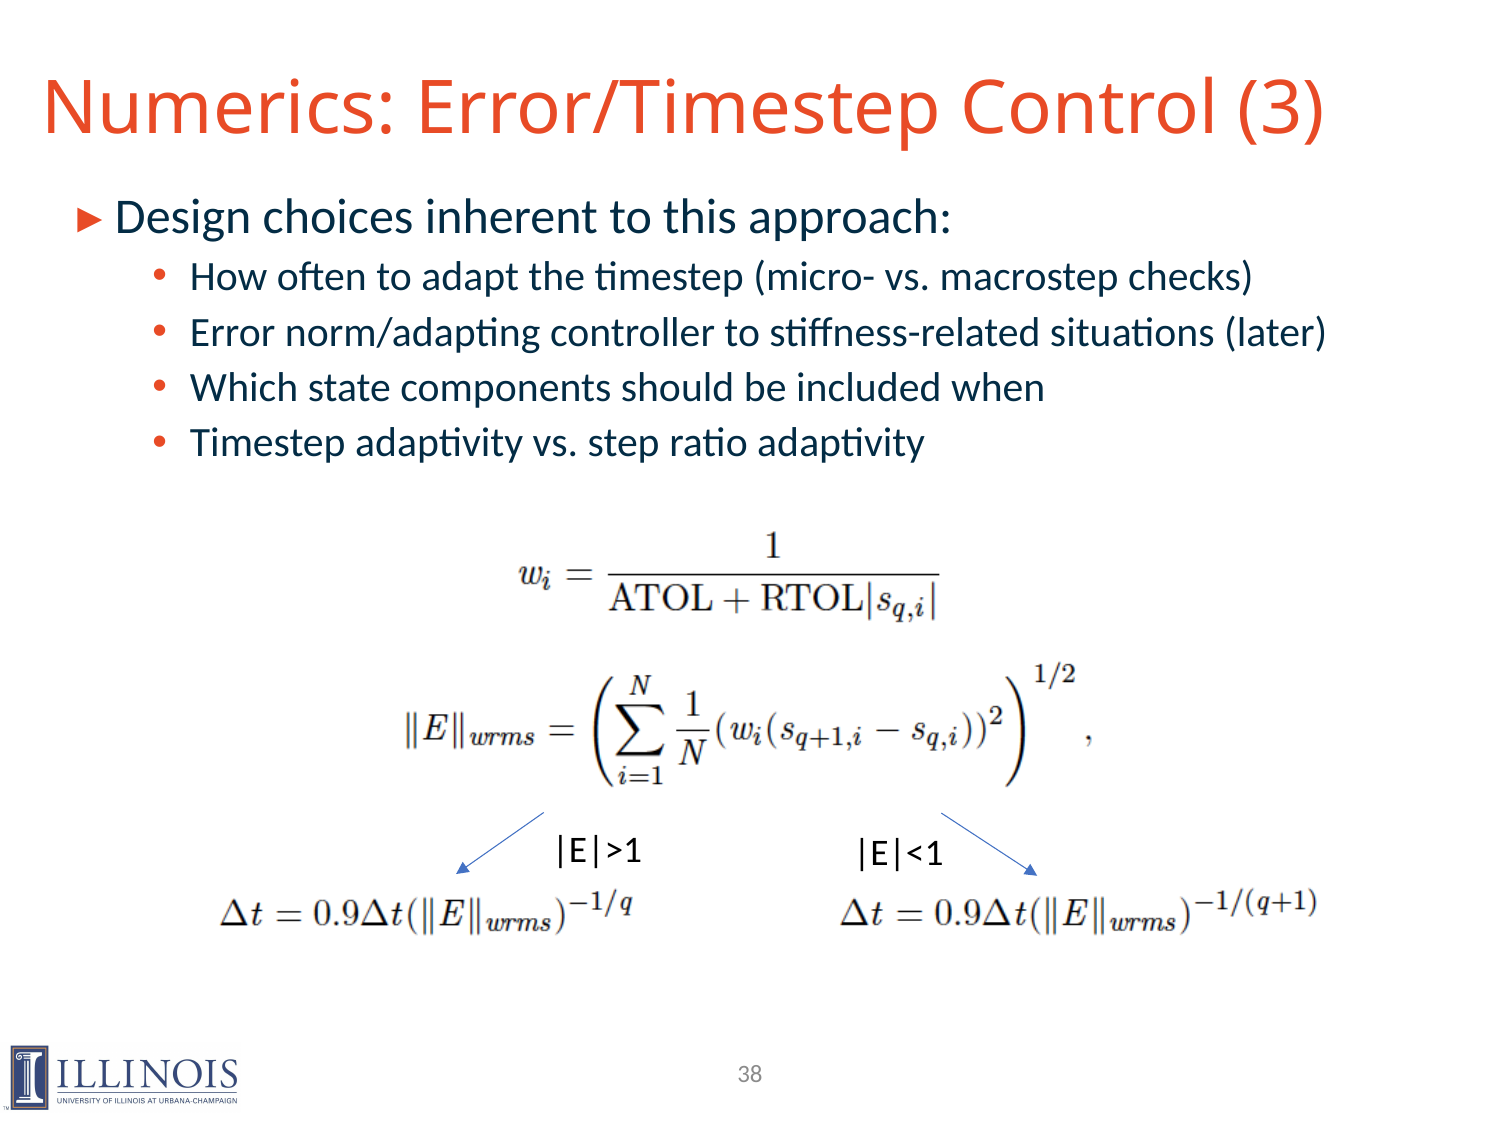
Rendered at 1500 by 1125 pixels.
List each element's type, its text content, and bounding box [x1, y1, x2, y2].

picture [0, 1042, 241, 1113]
text_box |E|>1 [544, 817, 672, 878]
picture [214, 873, 644, 944]
text_box |E|<1 [838, 820, 941, 875]
slide_number 38 [718, 1042, 782, 1103]
picture [393, 646, 1107, 797]
title Numerics: Error/Timestep Control (3) [26, 36, 1438, 183]
picture [835, 875, 1328, 944]
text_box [941, 812, 1038, 876]
picture [503, 520, 967, 634]
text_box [455, 812, 544, 874]
text_box Design choices inherent to this approach: How often to adapt the timestep (micro- vs. macrostep checks) Error norm/adapting controller to stiffness-related situations (later) Which state components should be included when Timestep adaptivity vs. step ratio adaptivity [62, 182, 1407, 1016]
